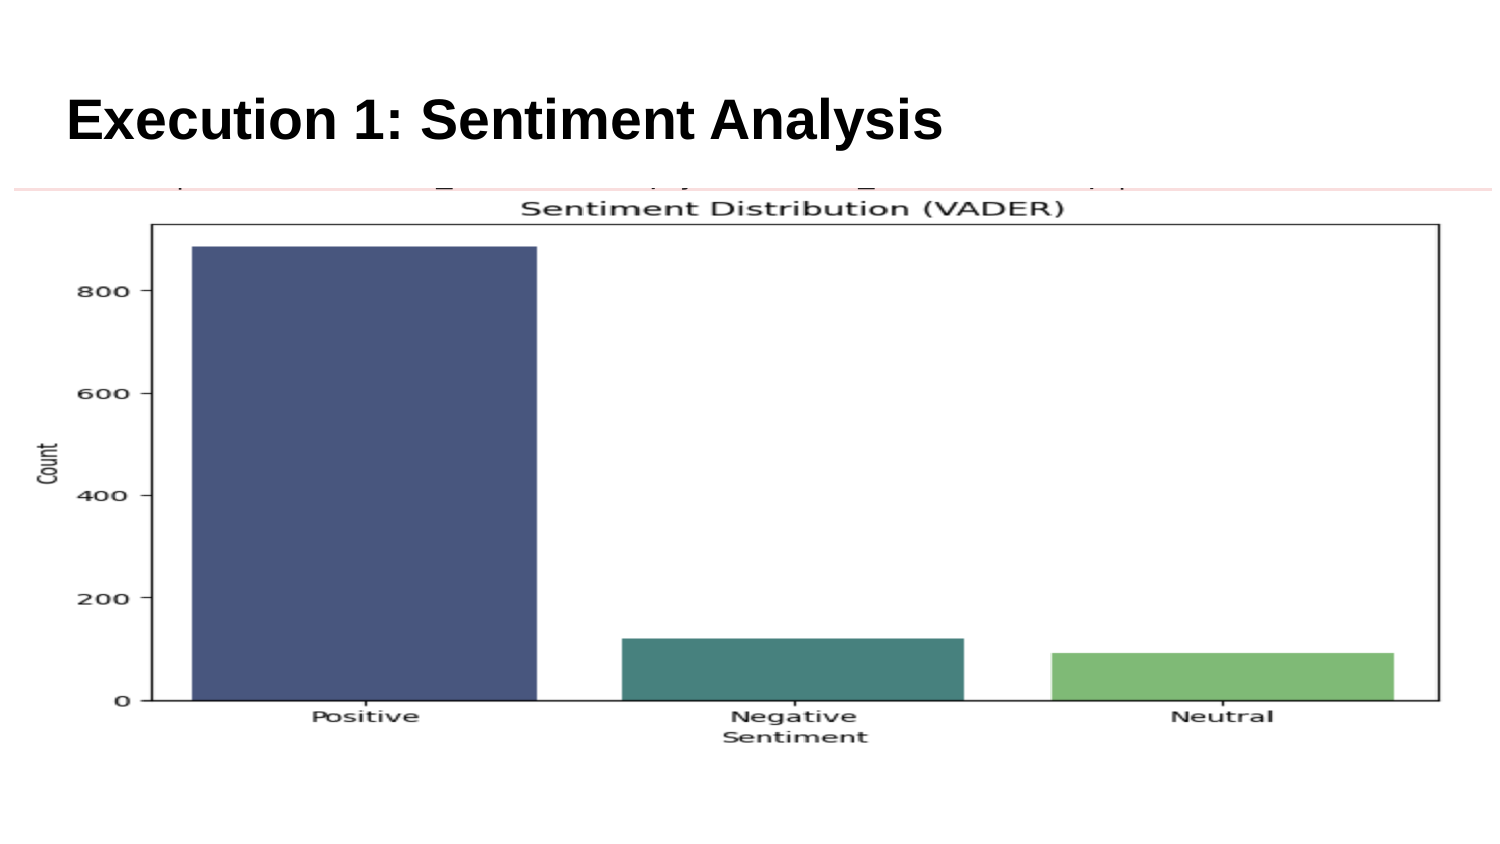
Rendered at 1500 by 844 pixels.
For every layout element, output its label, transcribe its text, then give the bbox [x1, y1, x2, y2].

title Execution 1: Sentiment Analysis [51, 72, 1449, 167]
picture [6, 188, 1492, 750]
